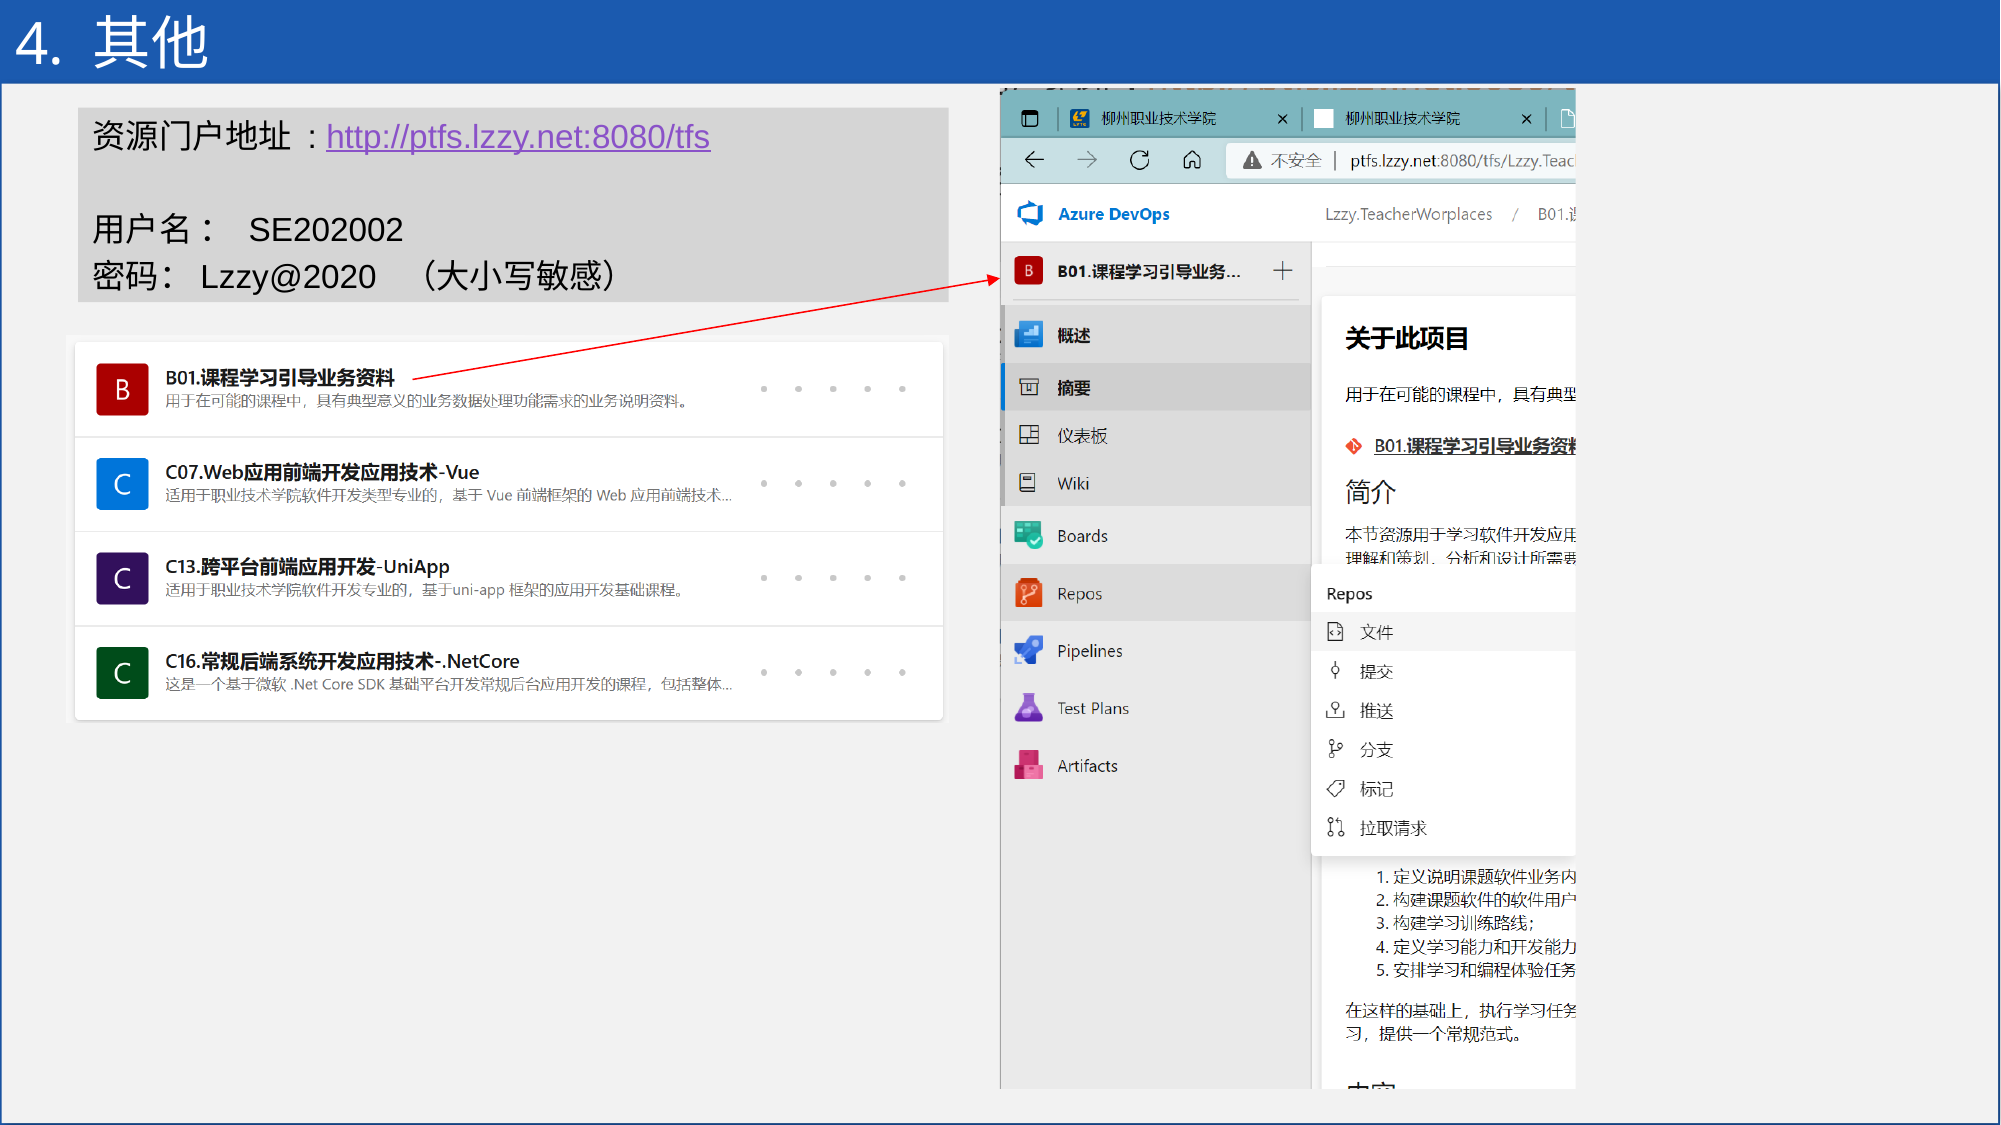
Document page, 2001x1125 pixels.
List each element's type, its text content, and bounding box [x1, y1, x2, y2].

text_box 资源门户地址 : http://ptfs.lzzy.net:8080/tfs 用户名 ： SE202002 密码：Lzzy@2020 （大小写敏感） [78, 107, 949, 303]
picture [999, 88, 1576, 1089]
title 4. 其他 [0, 1, 1675, 81]
picture [66, 335, 949, 723]
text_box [412, 278, 1001, 380]
